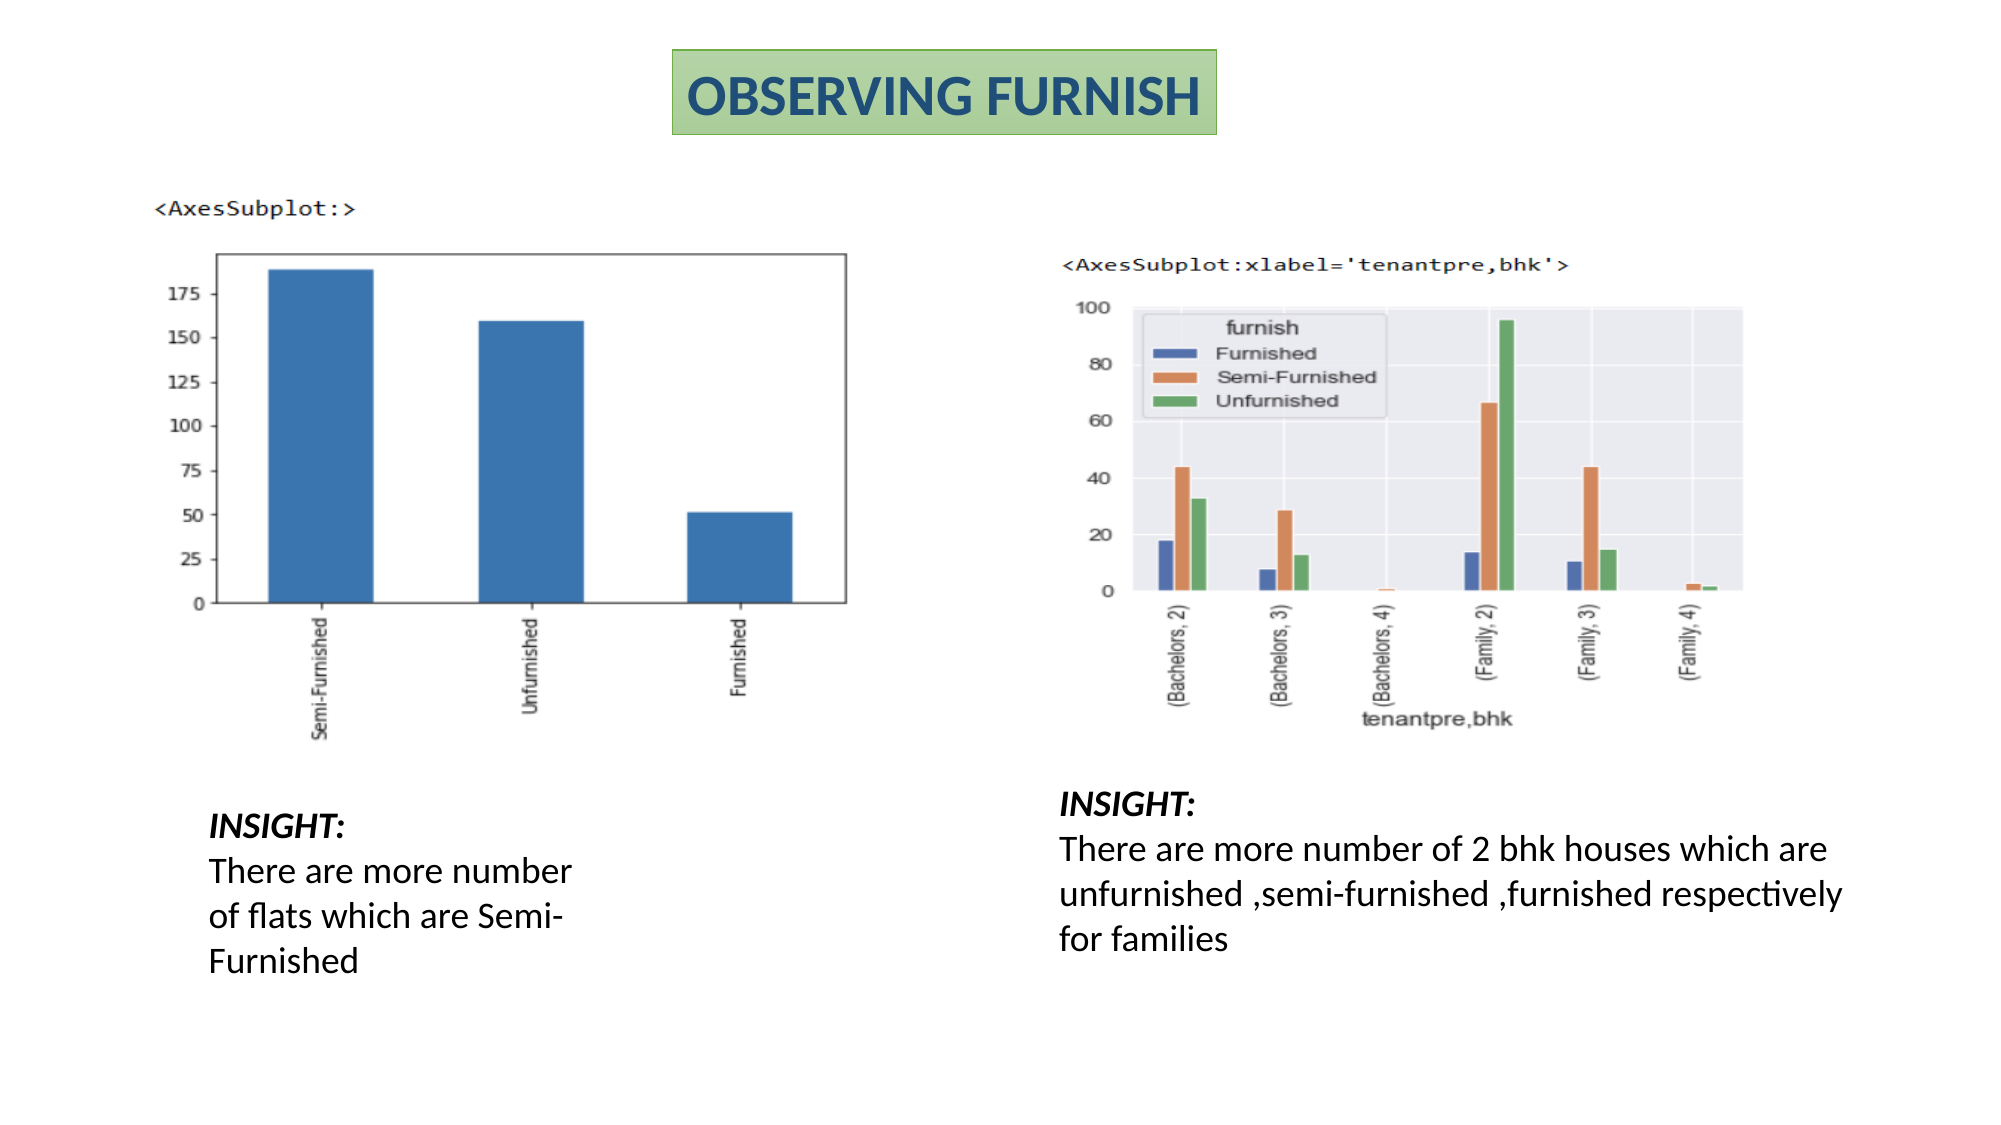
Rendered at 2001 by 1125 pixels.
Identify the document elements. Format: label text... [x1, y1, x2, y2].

picture [1057, 250, 1805, 747]
text_box OBSERVING FURNISH [672, 49, 1217, 135]
picture [149, 198, 978, 771]
text_box INSIGHT: There are more number of 2 bhk houses which are unfurnished ,semi-furnished ,furnished respectively for families [1044, 771, 1873, 966]
text_box INSIGHT: There are more number of flats which are Semi-Furnished [193, 793, 622, 989]
